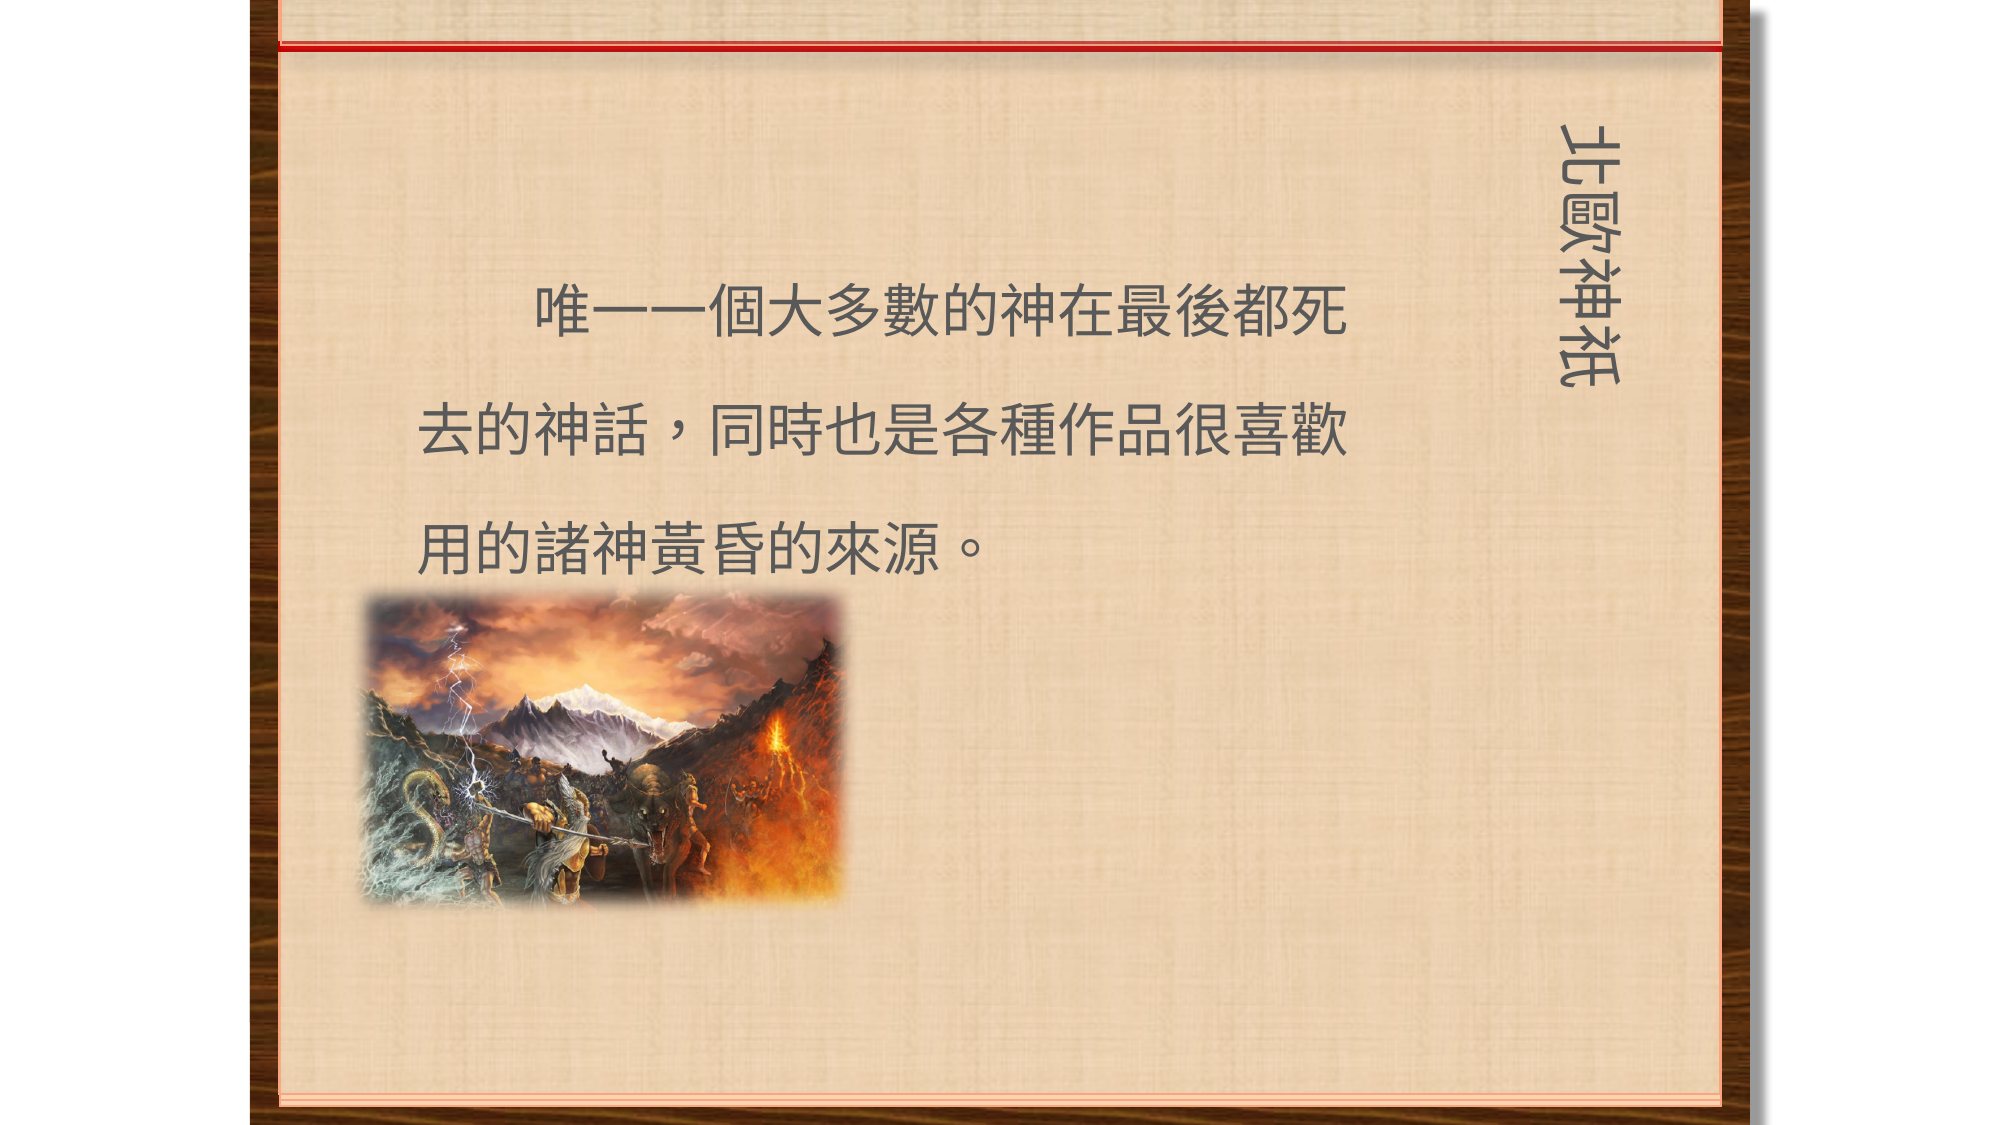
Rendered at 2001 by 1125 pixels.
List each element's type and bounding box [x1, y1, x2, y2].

picture [348, 578, 859, 919]
text_box [249, 0, 1750, 1125]
